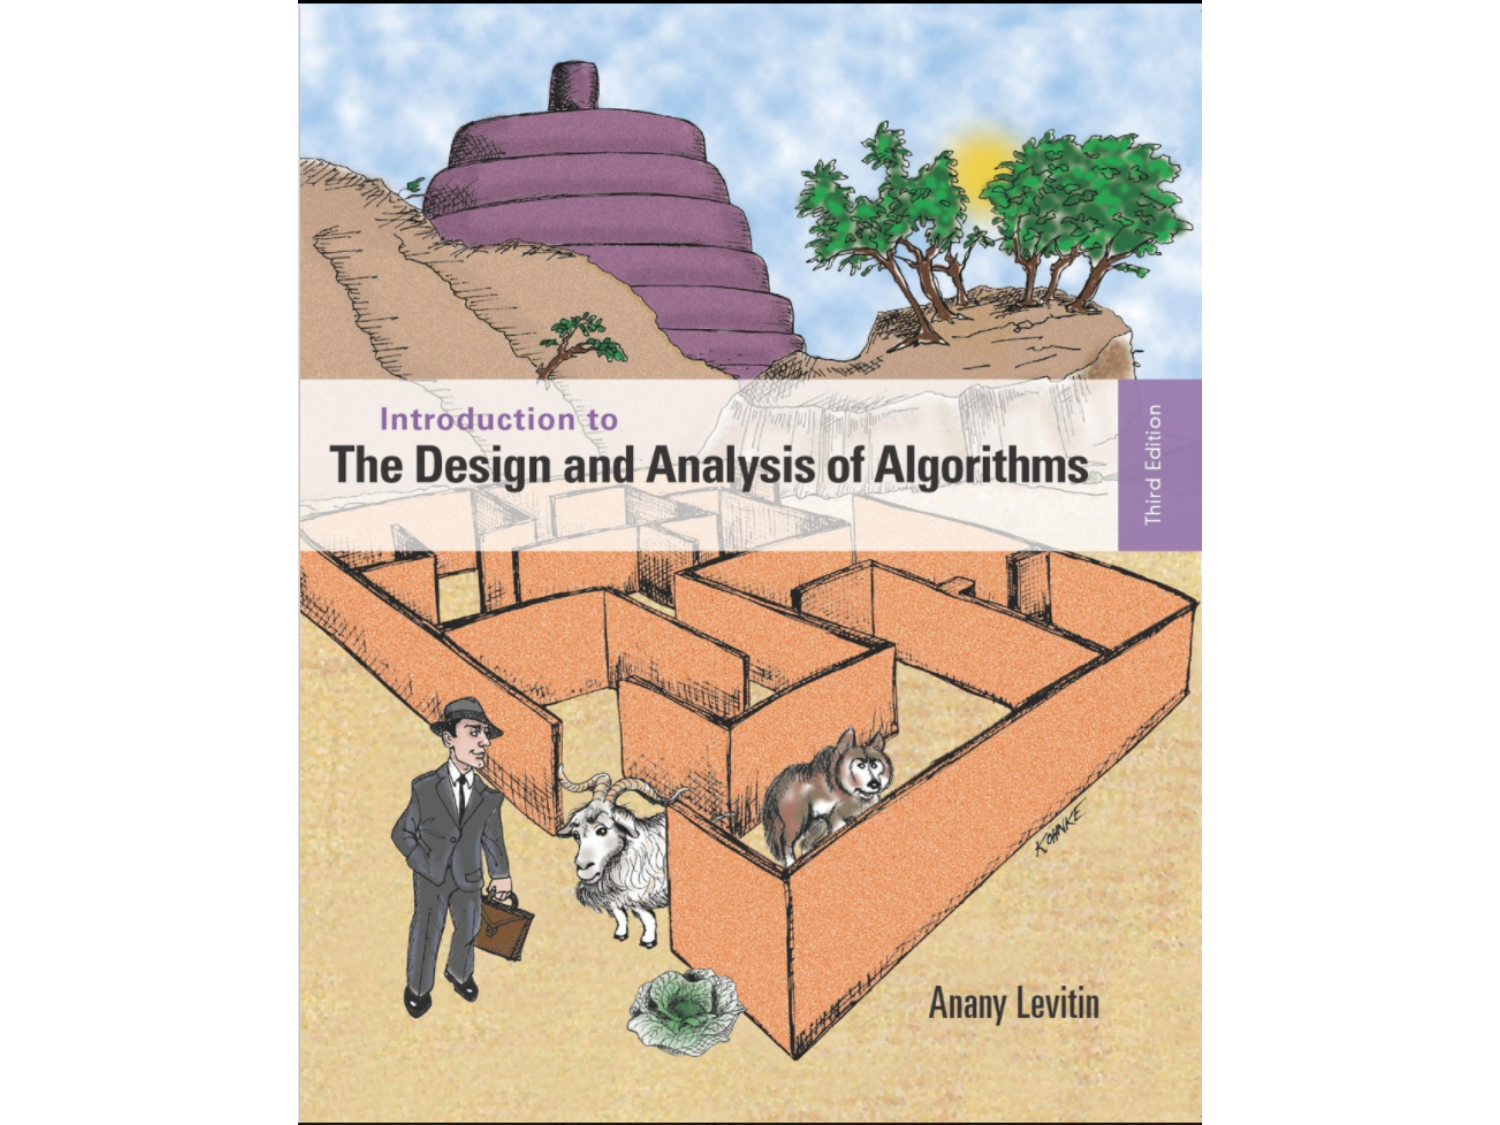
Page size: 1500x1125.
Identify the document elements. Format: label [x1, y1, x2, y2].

picture [298, 0, 1202, 1125]
